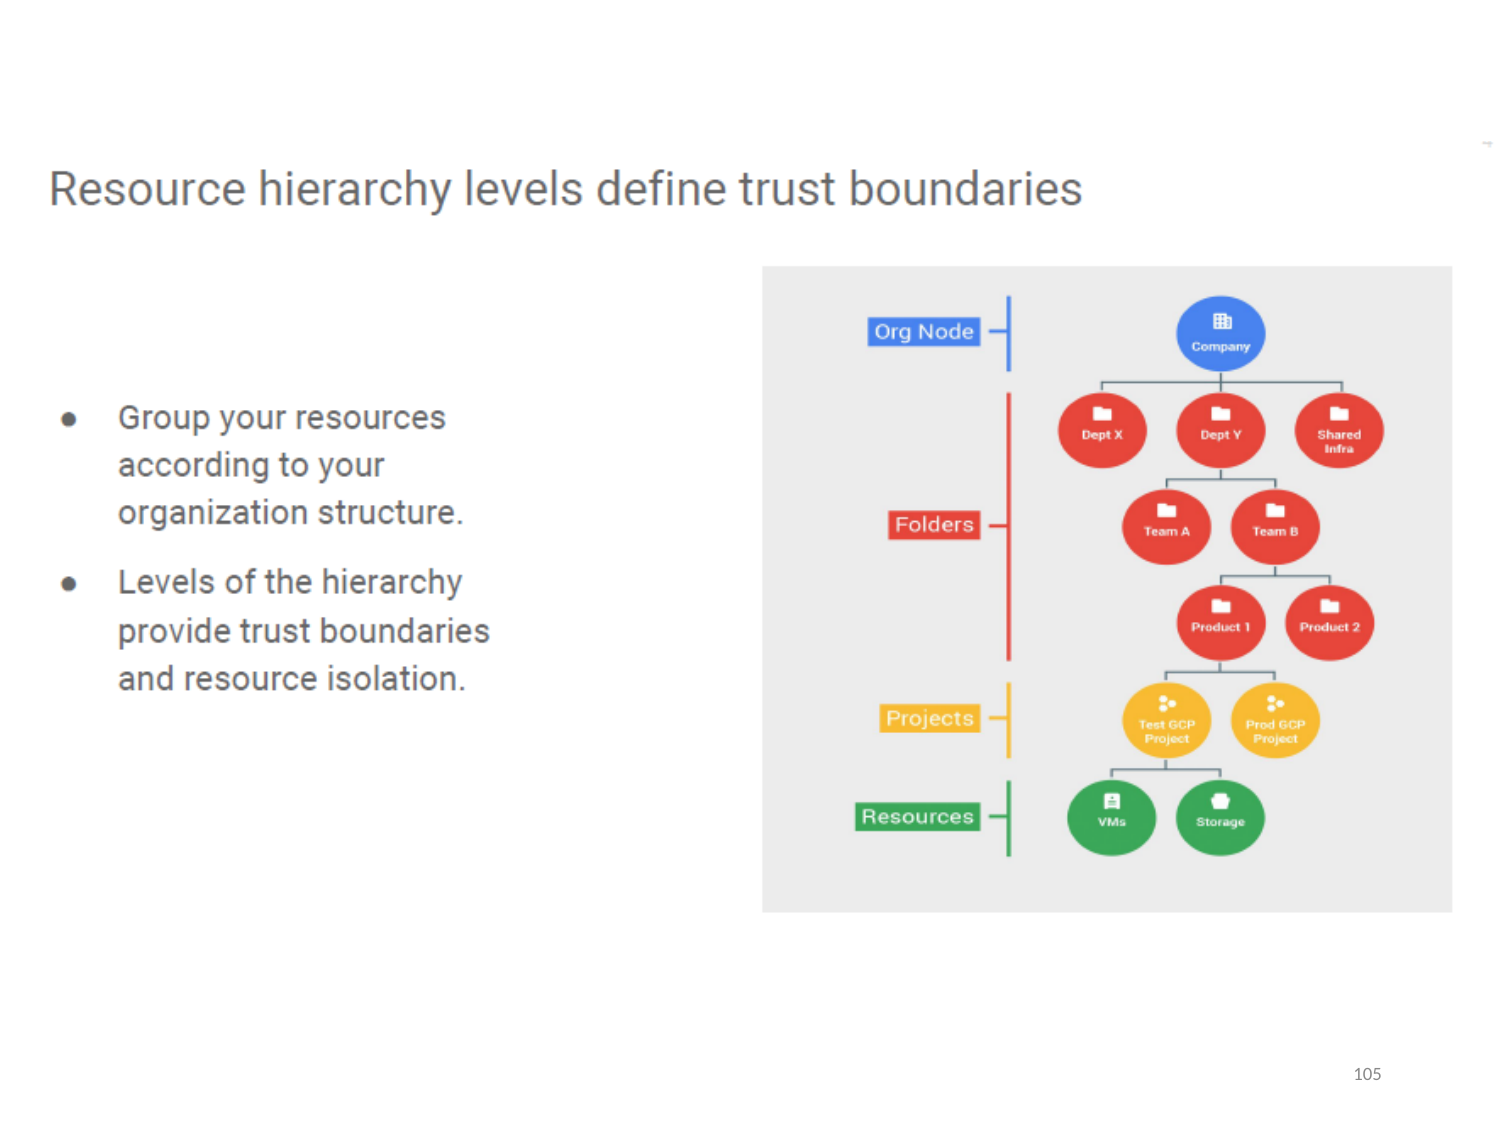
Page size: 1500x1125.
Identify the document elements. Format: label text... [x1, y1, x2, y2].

text_box 105 [1059, 1042, 1397, 1103]
picture [5, 141, 1500, 923]
